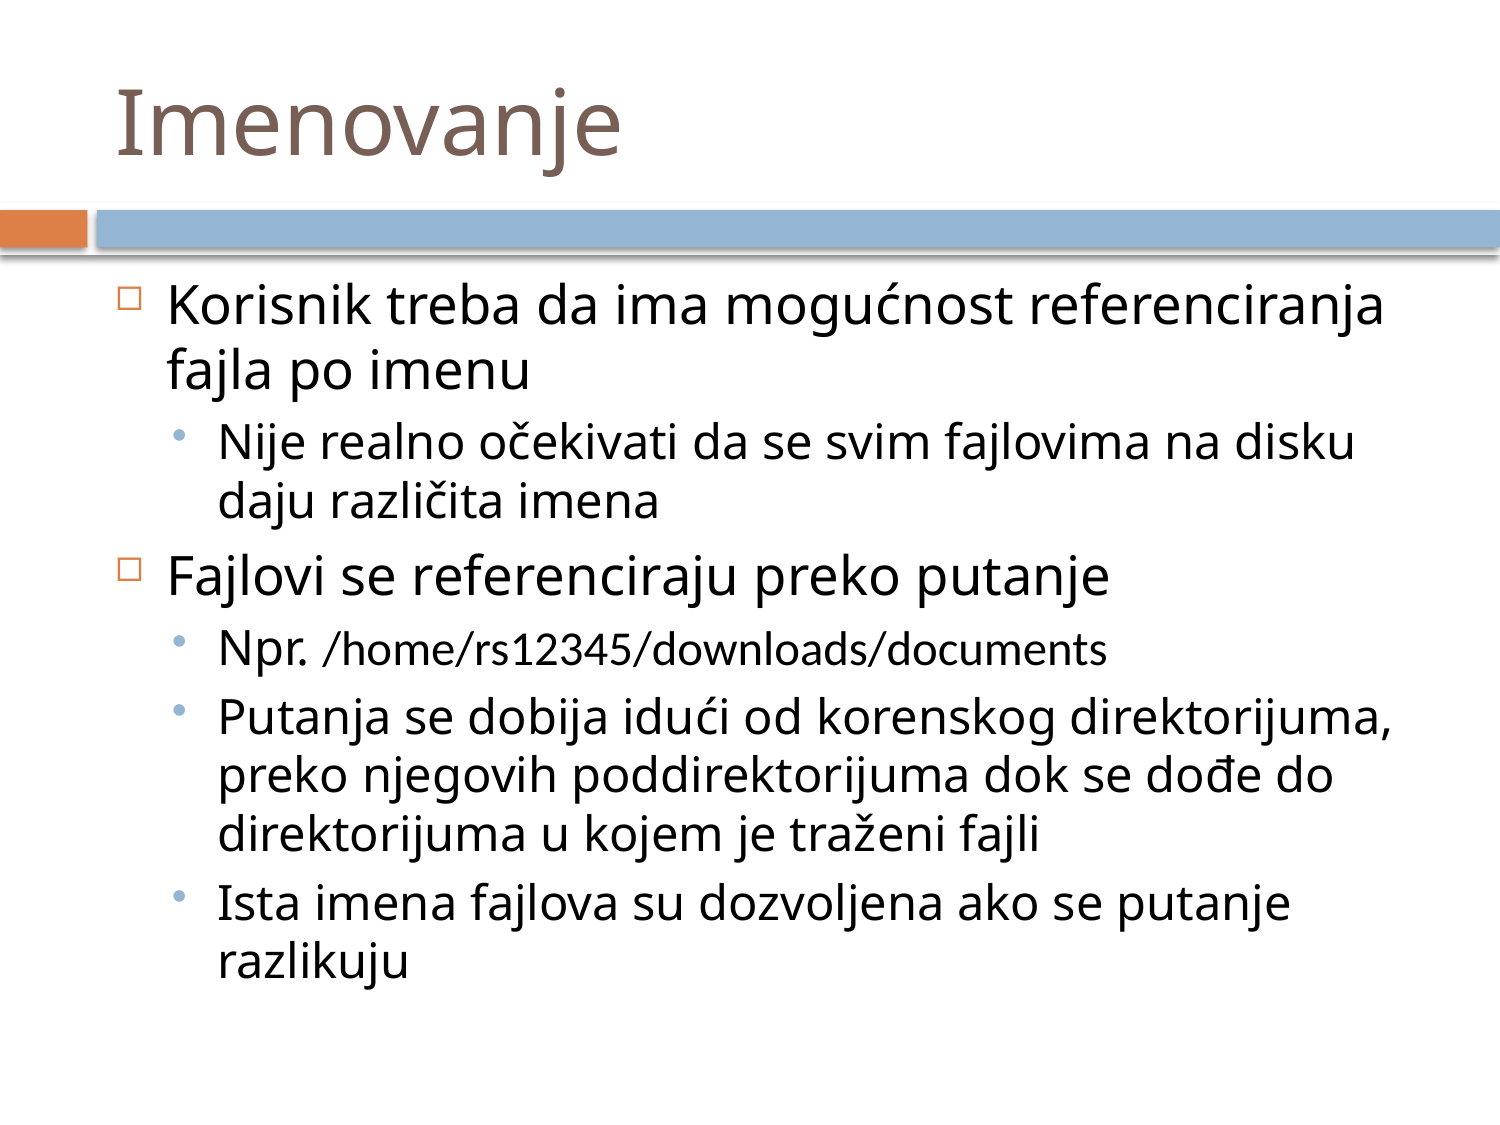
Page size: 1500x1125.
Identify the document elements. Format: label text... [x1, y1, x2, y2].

title Imenovanje [100, 37, 1438, 200]
list Korisnik treba da ima mogućnost referenciranja fajla po imenu Nije realno očekivati da se svim fajlovima na disku daju različita imena Fajlovi se referenciraju preko putanje Npr. /home/rs12345/downloads/documents Putanja se dobija idući od korenskog direktorijuma, preko njegovih poddirektorijuma dok se dođe do direktorijuma u kojem je traženi fajli Ista imena fajlova su dozvoljena ako se putanje razlikuju [100, 262, 1438, 1000]
